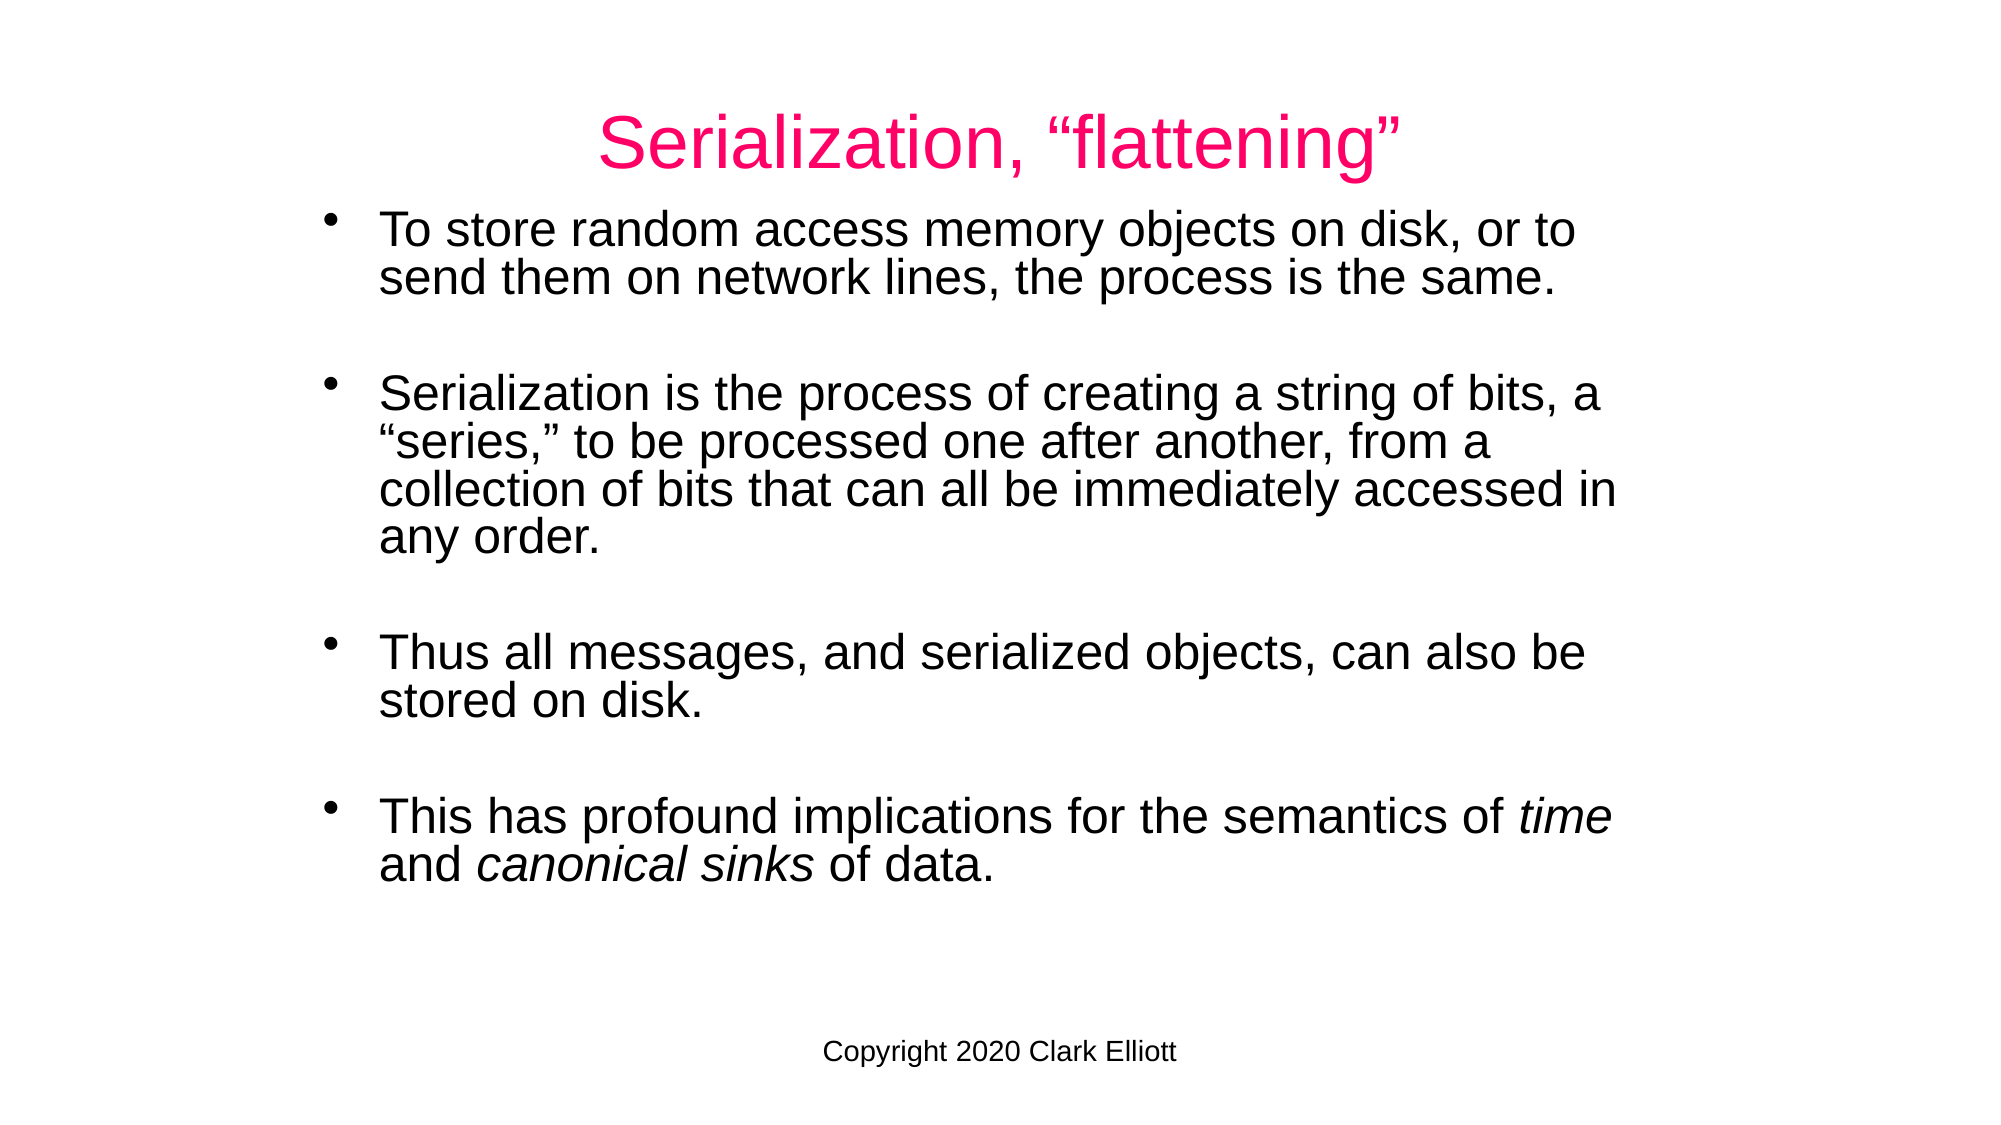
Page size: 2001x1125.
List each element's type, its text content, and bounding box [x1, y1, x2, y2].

text_box Copyright 2020 Clark Elliott [762, 1024, 1238, 1103]
list To store random access memory objects on disk, or to send them on network lines, the process is the same. Serialization is the process of creating a string of bits, a “series,” to be processed one after another, from a collection of bits that can all be immediately accessed in any order. Thus all messages, and serialized objects, can also be stored on disk. This has profound implications for the semantics of time and canonical sinks of data. [307, 200, 1658, 943]
title Serialization, “flattening” [99, 45, 1900, 233]
